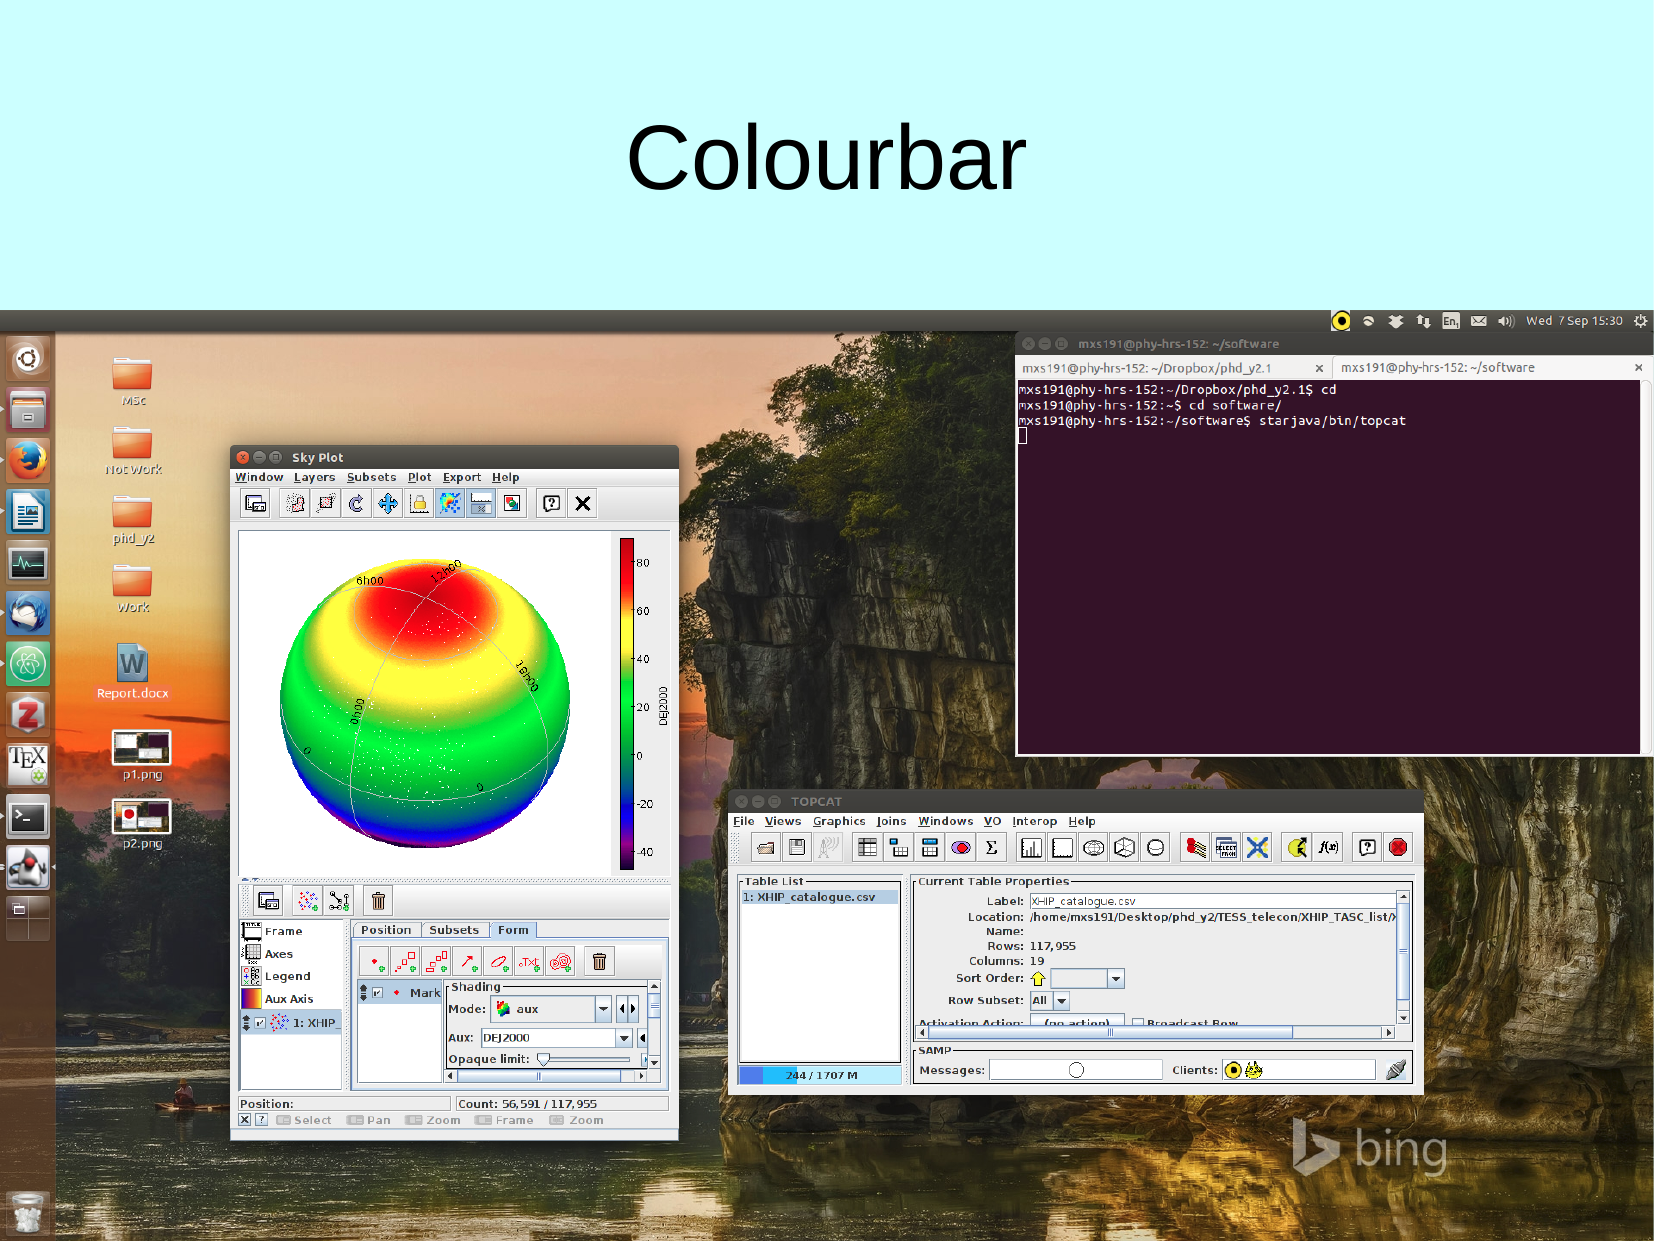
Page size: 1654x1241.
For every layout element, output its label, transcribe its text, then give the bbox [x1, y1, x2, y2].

text_box Colourbar [82, 49, 1571, 257]
picture [0, 290, 1654, 1241]
